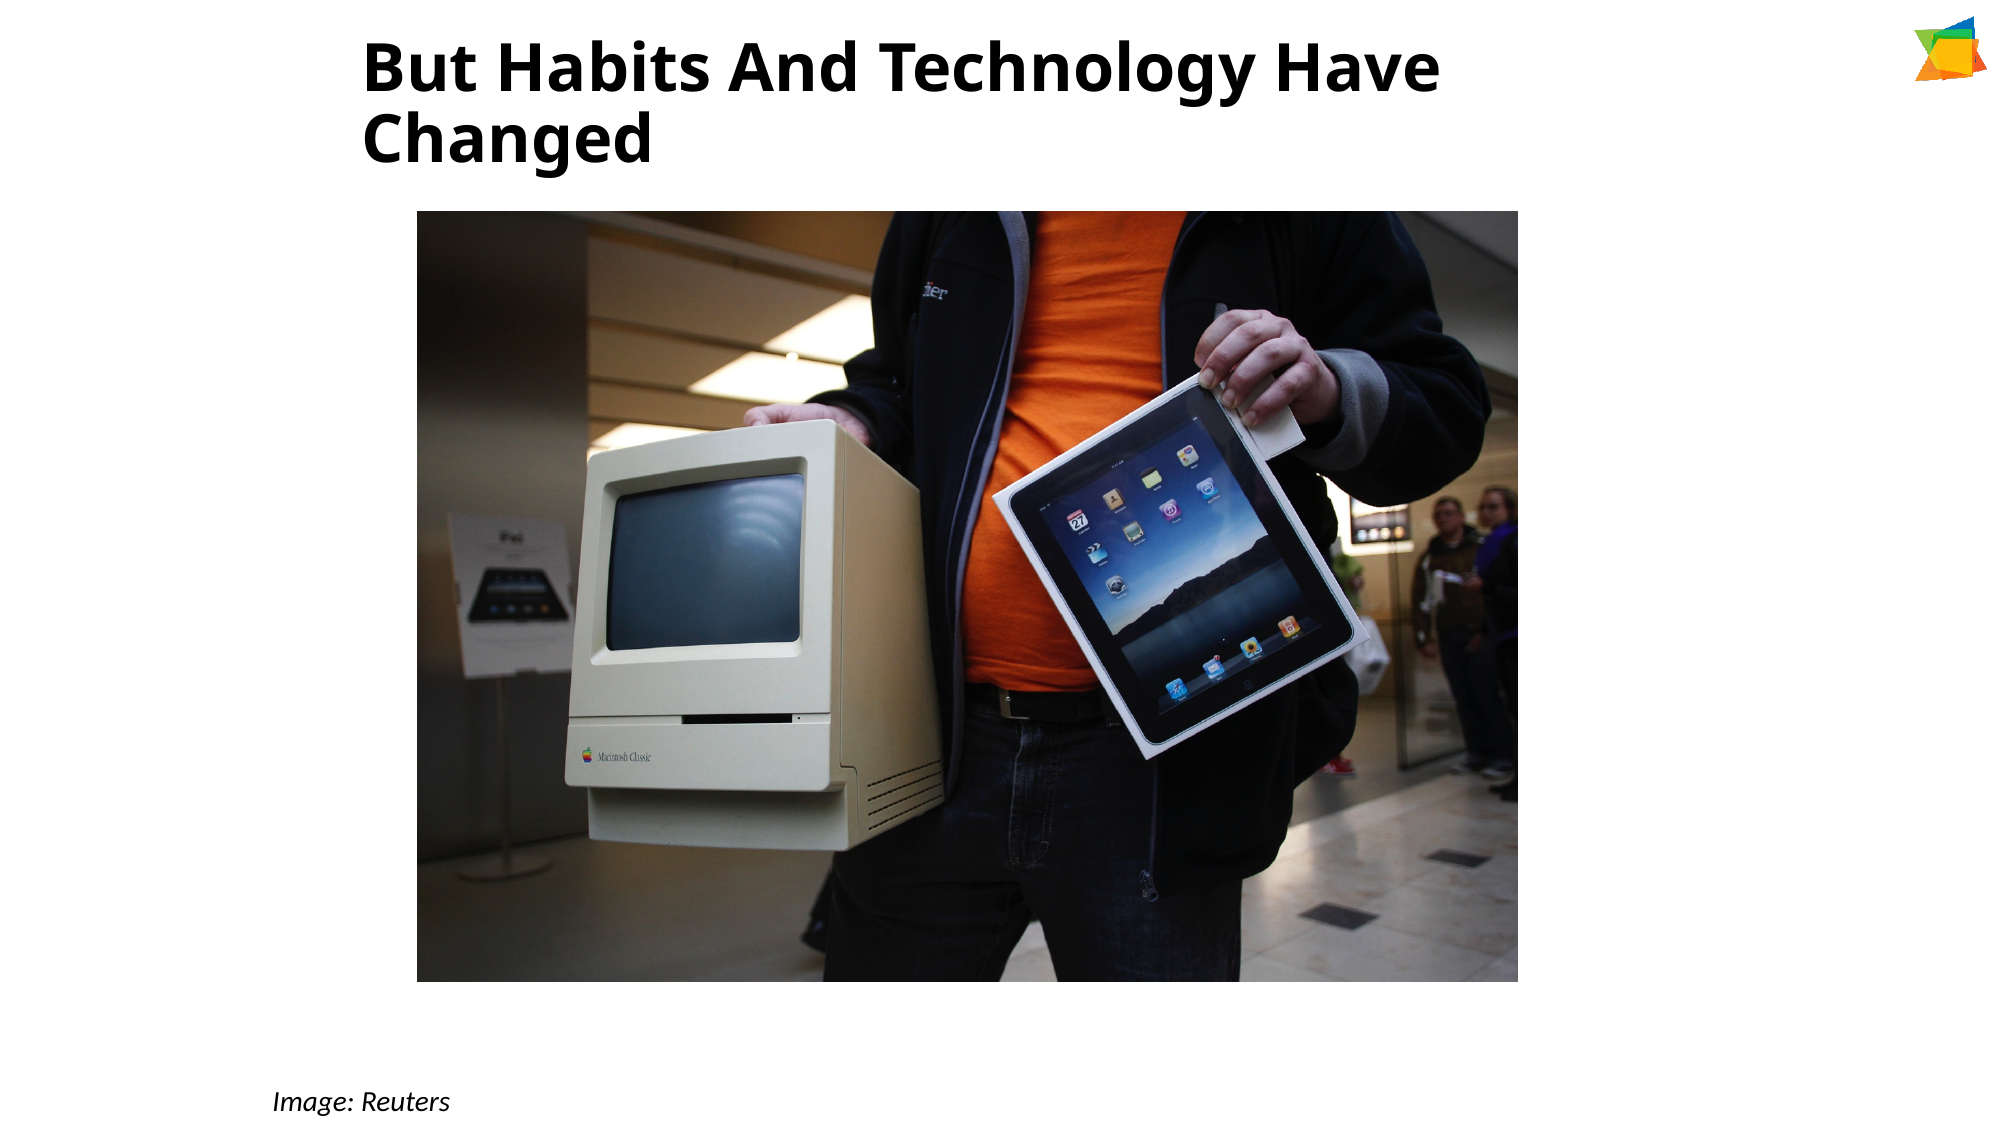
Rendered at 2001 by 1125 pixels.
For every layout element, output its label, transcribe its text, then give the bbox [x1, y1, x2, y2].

picture [1914, 16, 1987, 81]
text_box Image: Reuters [257, 1074, 466, 1125]
title But Habits And Technology Have Changed [346, 61, 1654, 150]
picture [417, 211, 1518, 982]
